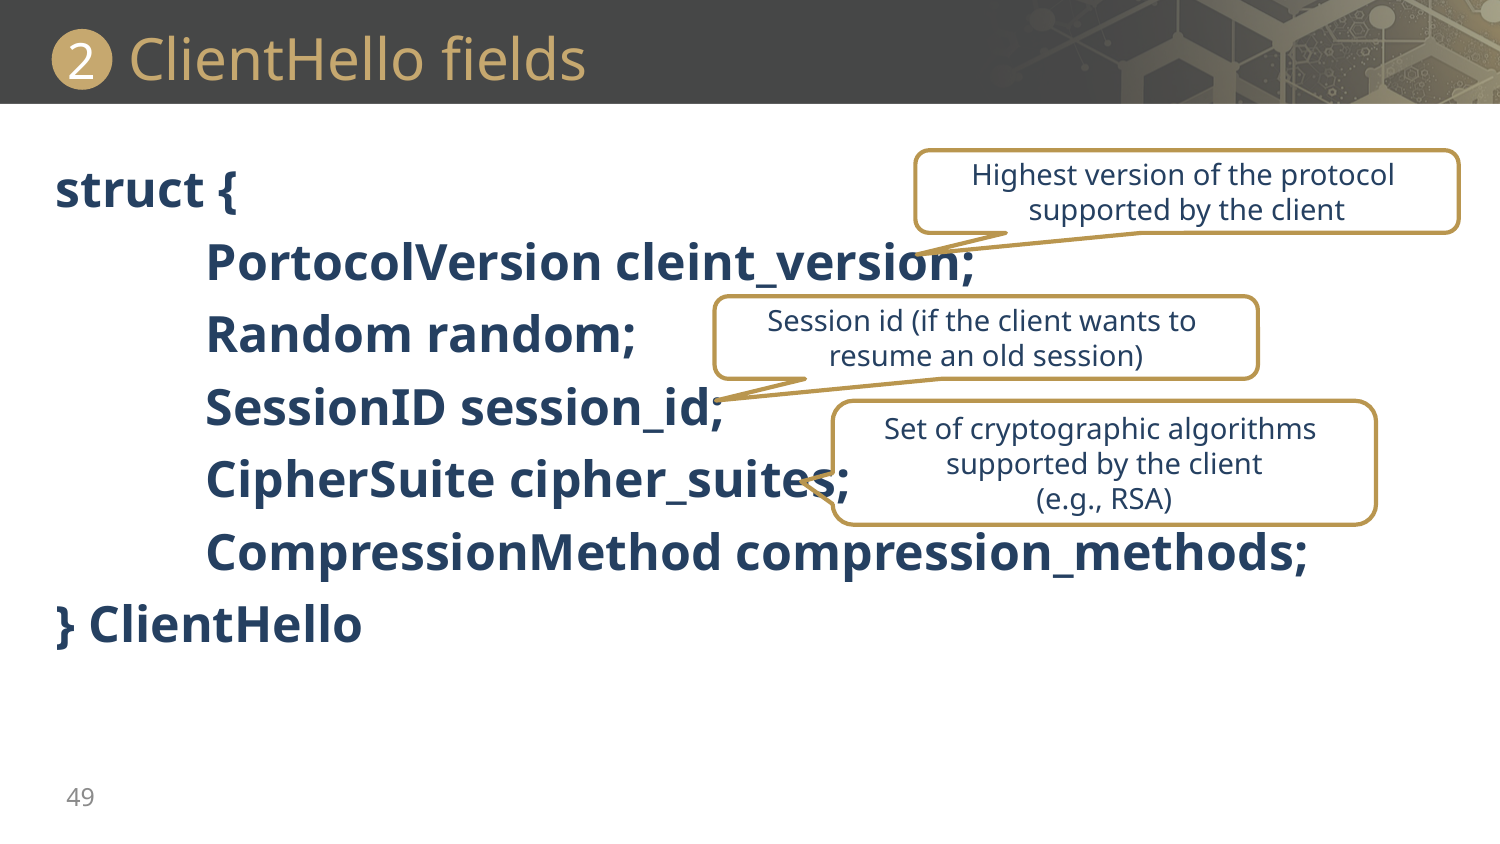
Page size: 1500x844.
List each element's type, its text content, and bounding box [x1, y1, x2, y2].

text_box 49 [51, 776, 124, 822]
title ClientHello fields [113, 13, 1459, 100]
text_box Highest version of the protocol supported by the client [913, 148, 1461, 257]
list 2 [51, 28, 113, 90]
list struct { PortocolVersion cleint_version; Random random; SessionID session_id; CipherSuite cipher_suites; CompressionMethod compression_methods; } ClientHello [41, 150, 1459, 777]
text_box Set of cryptographic algorithms supported by the client (e.g., RSA) [799, 398, 1379, 527]
text_box Session id (if the client wants to resume an old session) [712, 294, 1261, 403]
picture [0, 0, 1500, 103]
